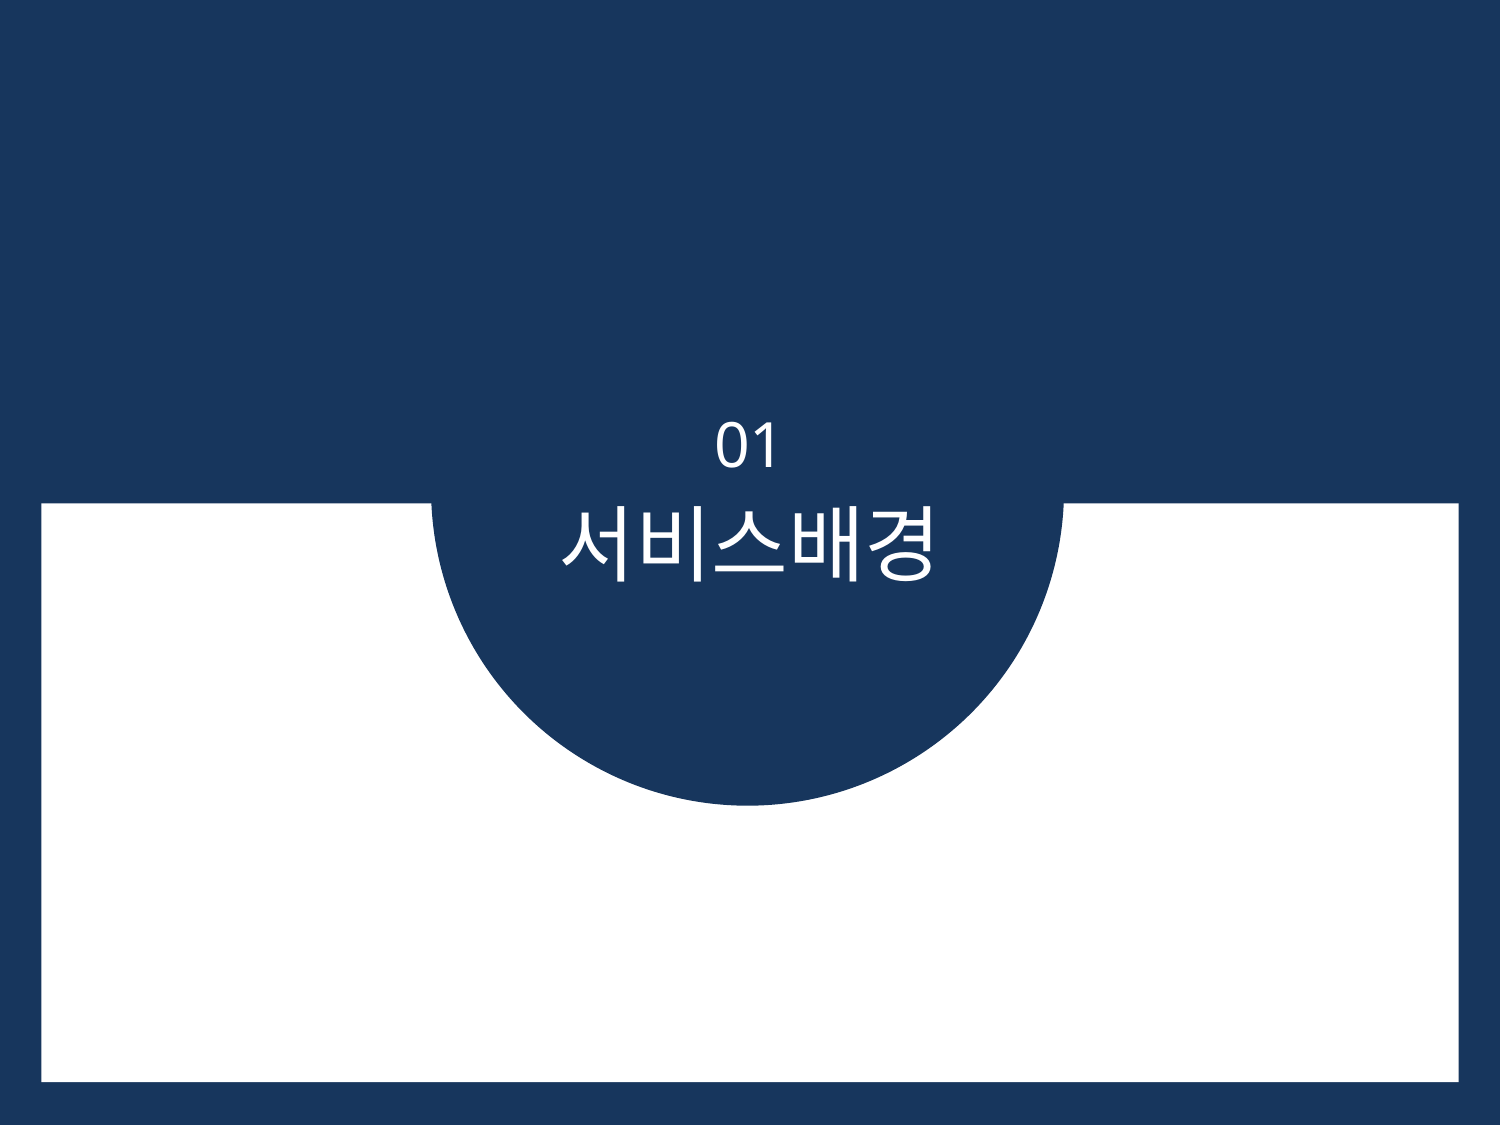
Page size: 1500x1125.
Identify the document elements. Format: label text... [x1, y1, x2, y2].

text_box 01 서비스배경 [431, 172, 1069, 806]
text_box [41, 503, 1459, 1083]
